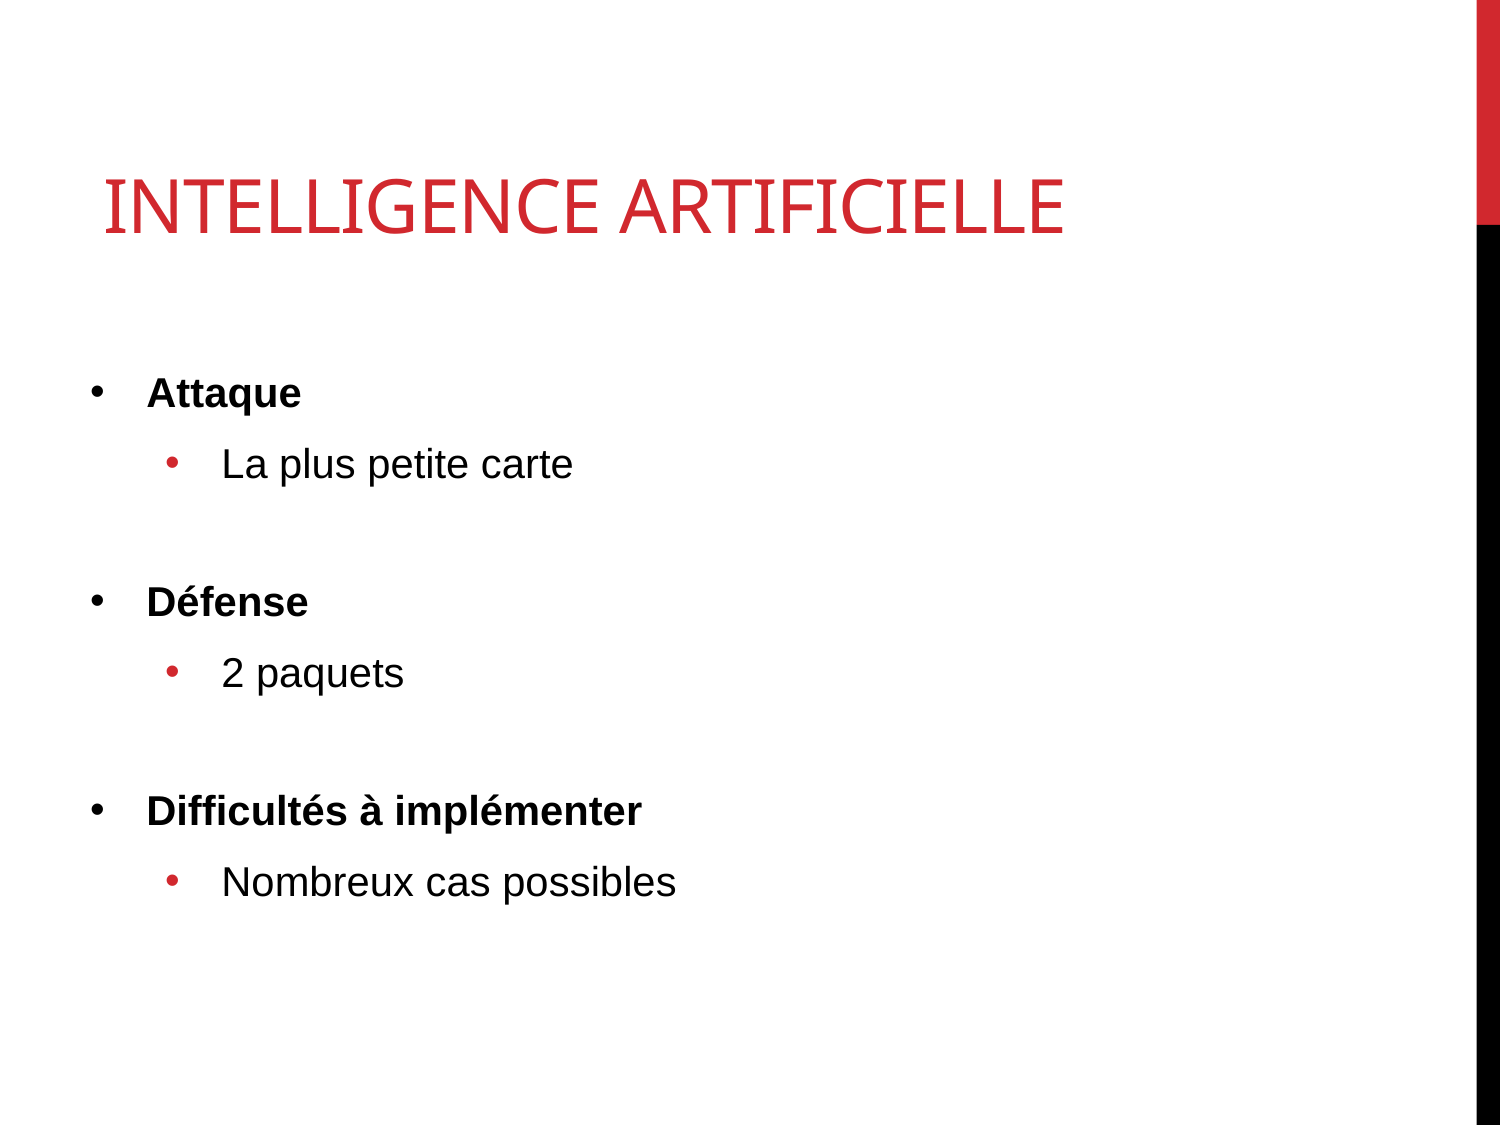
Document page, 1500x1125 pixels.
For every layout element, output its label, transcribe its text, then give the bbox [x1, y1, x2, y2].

title Intelligence Artificielle [88, 30, 1376, 256]
list Attaque La plus petite carte Défense 2 paquets Difficultés à implémenter Nombreux cas possibles [75, 287, 1325, 1005]
